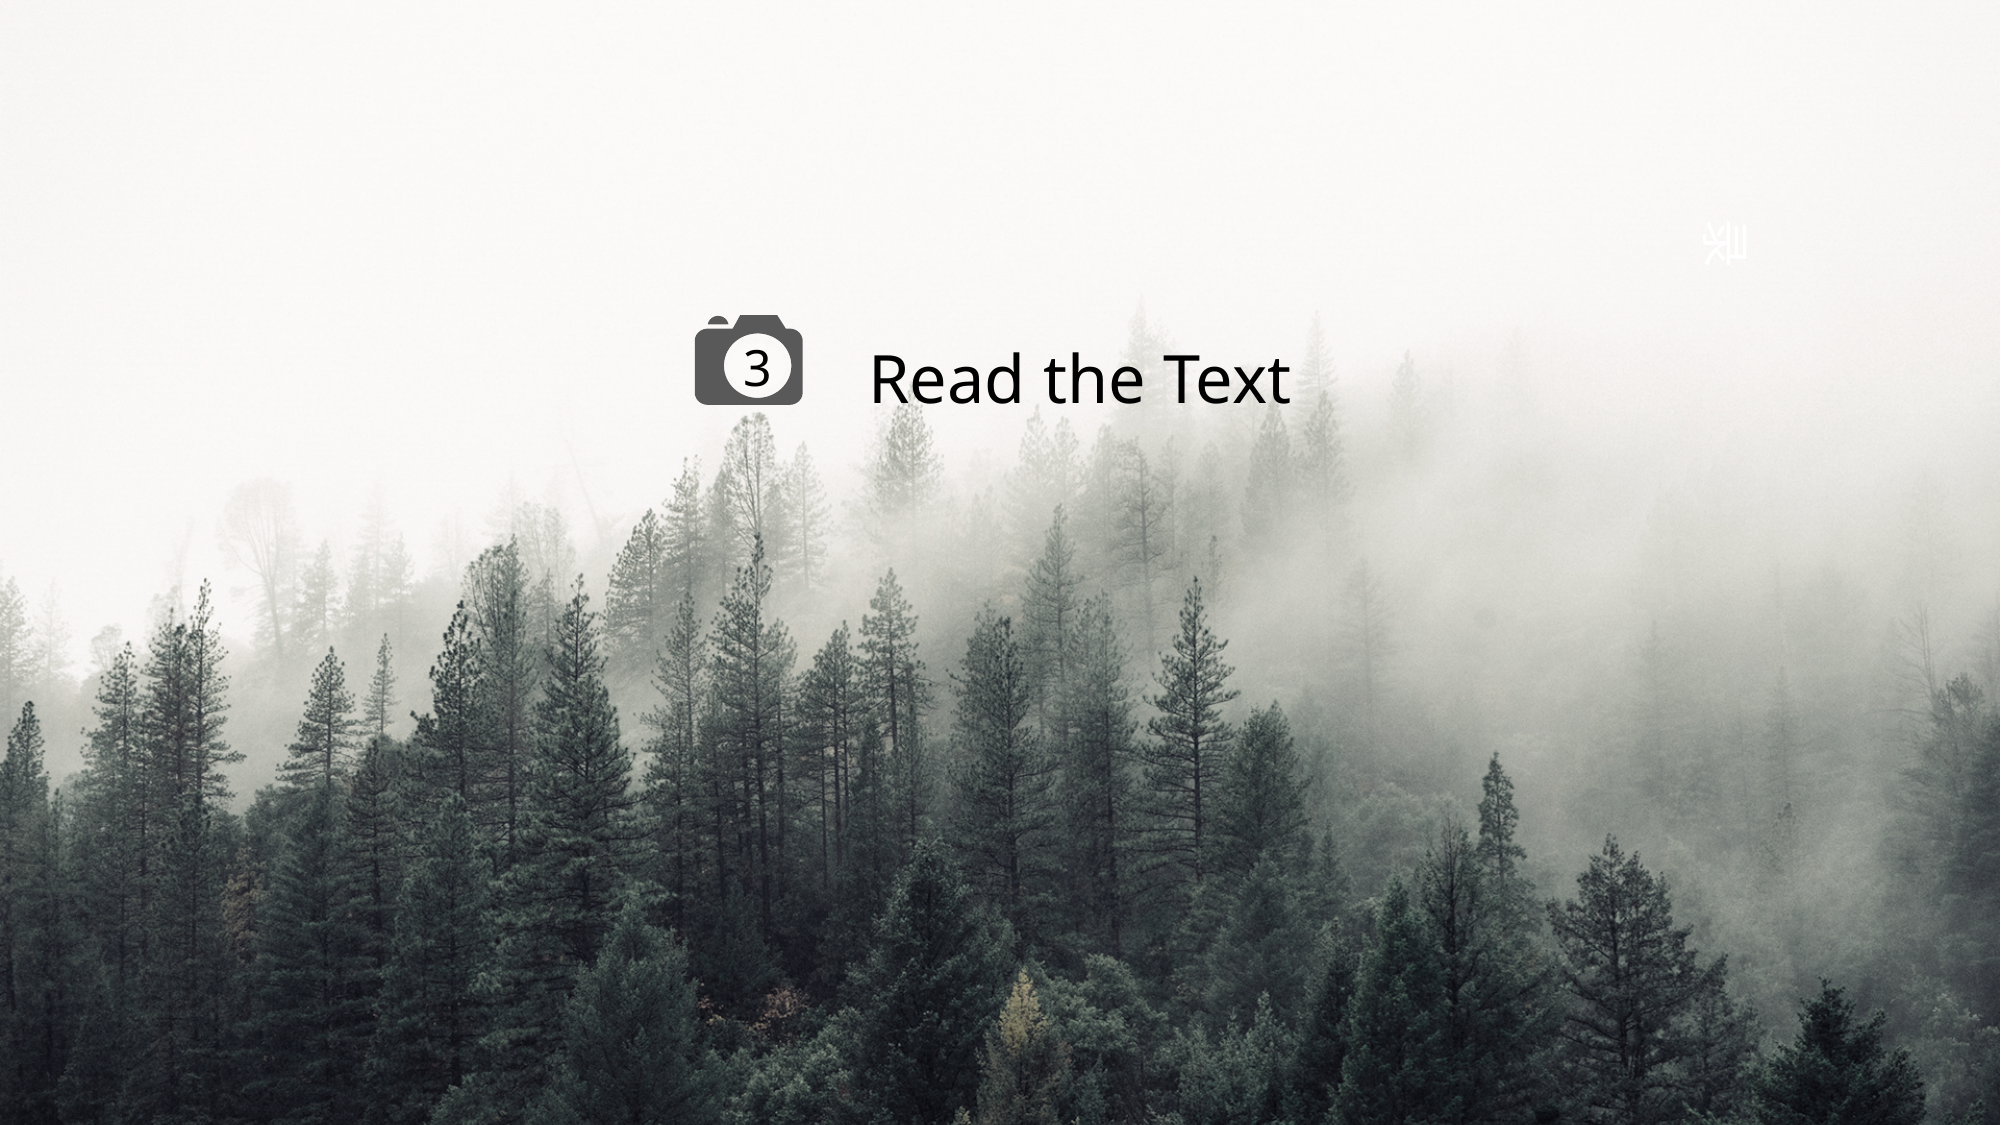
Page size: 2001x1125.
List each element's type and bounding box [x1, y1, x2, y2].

text_box [694, 315, 1306, 425]
picture [0, 0, 2000, 1125]
